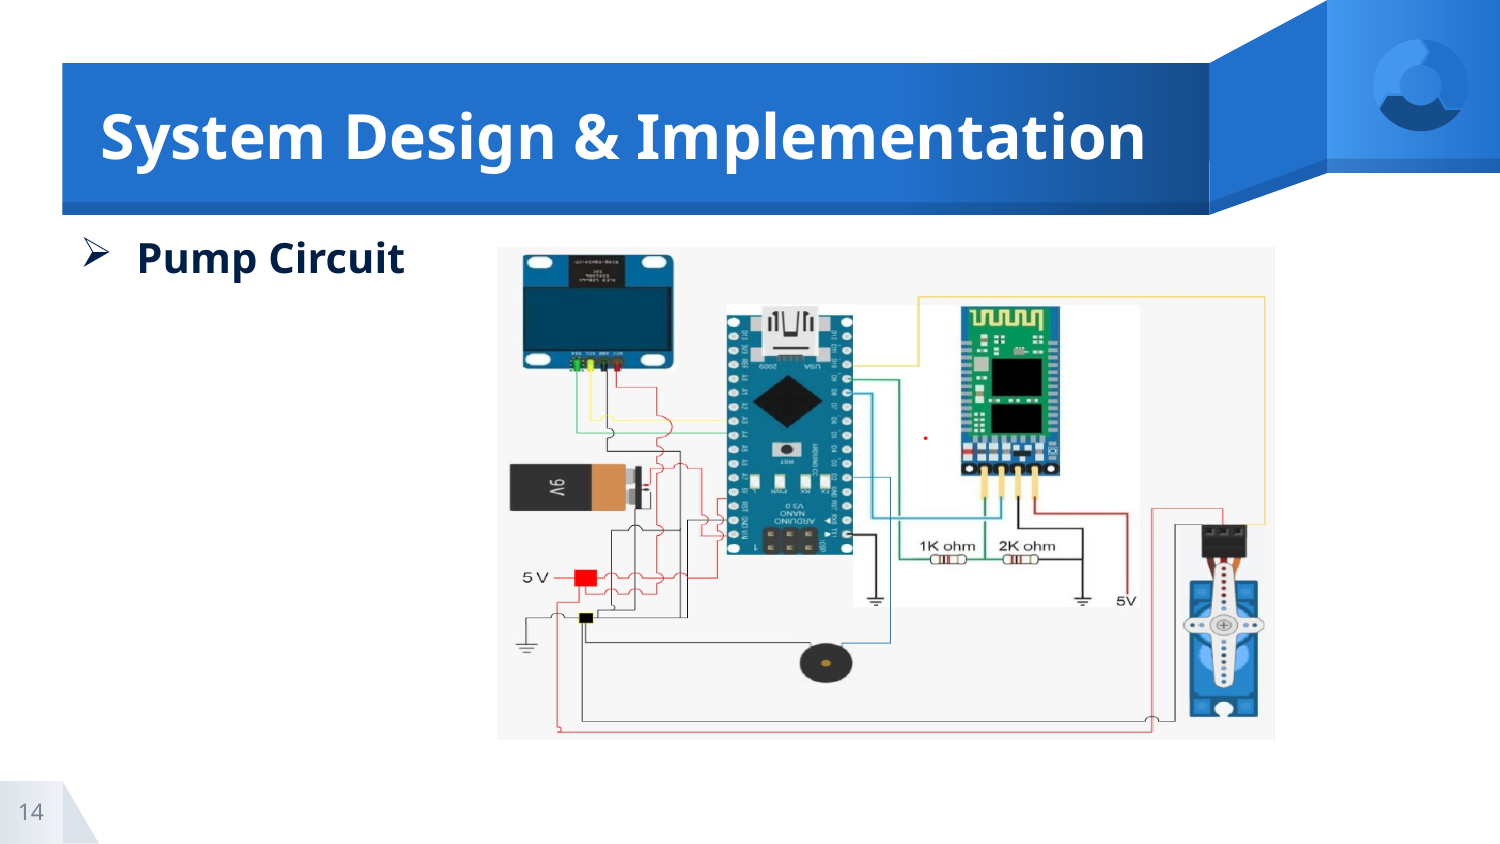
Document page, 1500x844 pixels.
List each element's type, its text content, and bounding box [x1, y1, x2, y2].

picture [496, 246, 1278, 763]
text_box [1372, 39, 1469, 132]
list Pump Circuit [80, 232, 1189, 696]
title System Design & Implementation [100, 64, 1210, 215]
slide_number 14 [0, 781, 63, 844]
